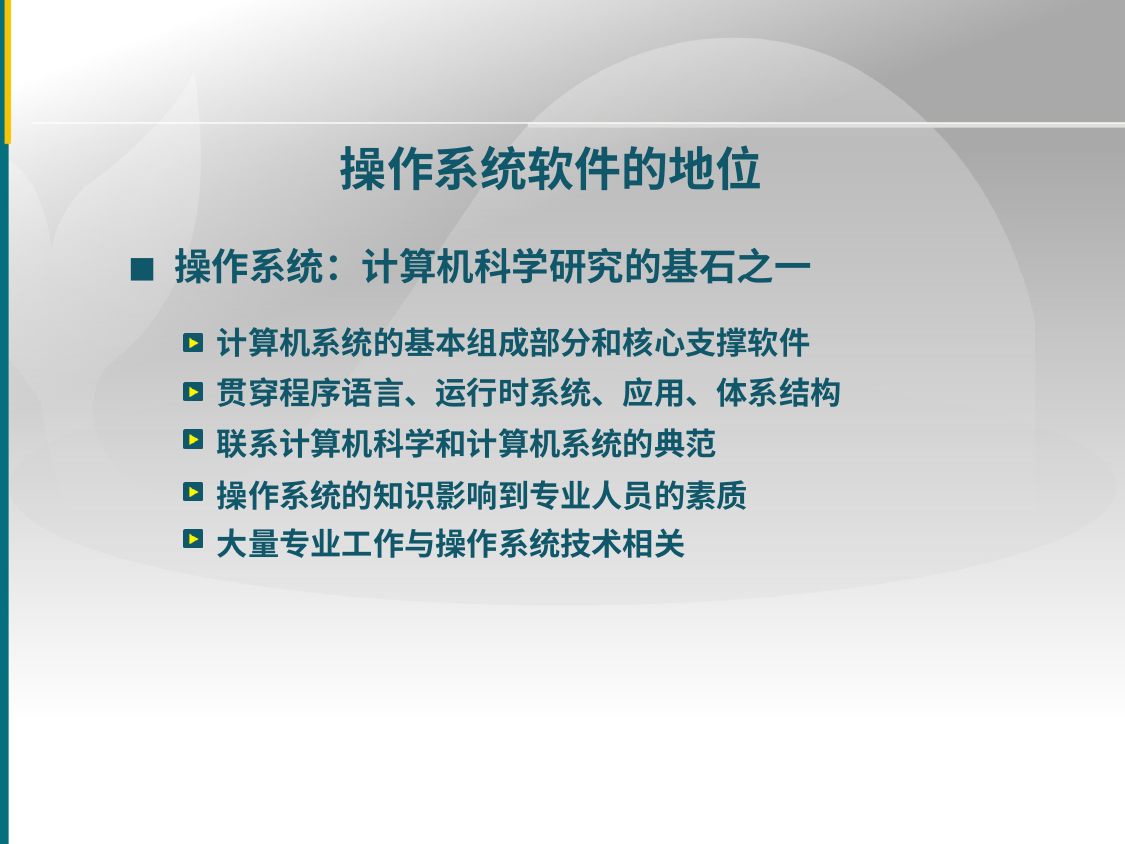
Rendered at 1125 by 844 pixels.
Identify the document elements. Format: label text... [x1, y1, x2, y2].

text_box 大量专业工作与操作系统技术相关 [202, 516, 953, 569]
picture [0, 0, 1125, 844]
text_box 操作系统软件的地位 [325, 131, 1064, 203]
text_box ■ 操作系统：计算机科学研究的基石之一 [114, 235, 1064, 296]
text_box 操作系统的知识影响到专业人员的素质 [202, 469, 953, 516]
text_box 贯穿程序语言、运行时系统、应用、体系结构 [202, 365, 1125, 416]
text_box 计算机系统的基本组成部分和核心支撑软件 [202, 316, 1125, 365]
text_box 联系计算机科学和计算机系统的典范 [202, 416, 1125, 469]
